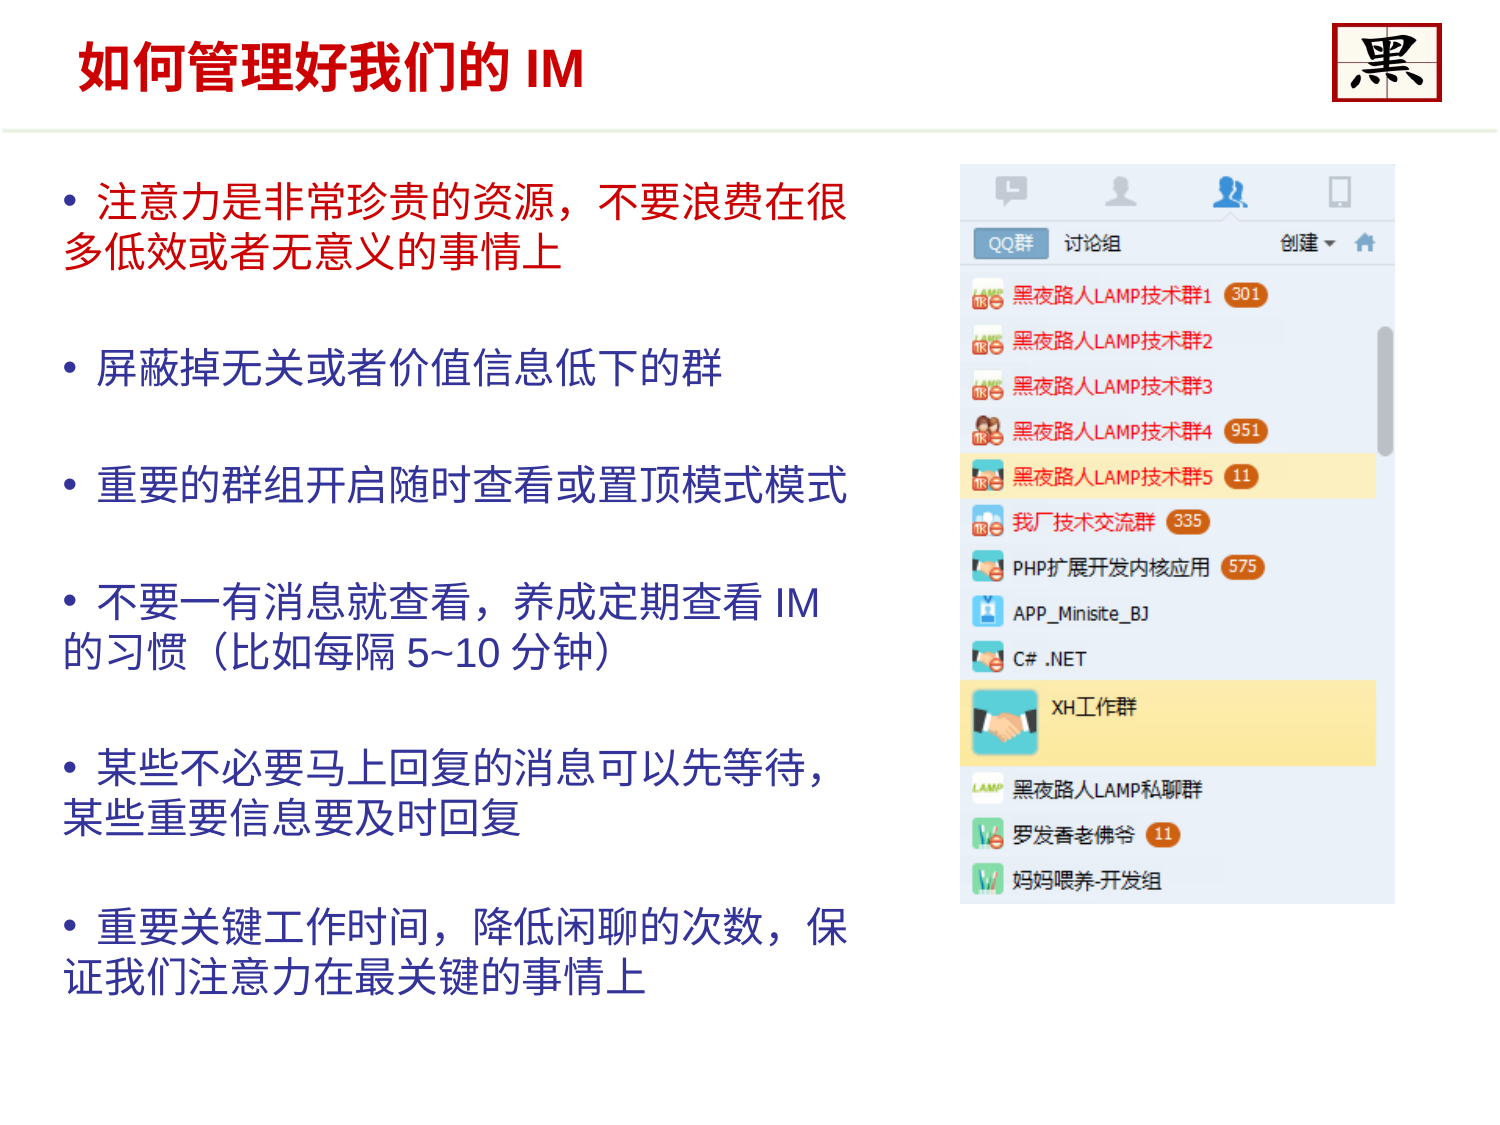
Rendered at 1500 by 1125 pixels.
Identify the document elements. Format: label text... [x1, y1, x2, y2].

subtitle 注意力是非常珍贵的资源，不要浪费在很多低效或者无意义的事情上 屏蔽掉无关或者价值信息低下的群 重要的群组开启随时查看或置顶模式模式 不要一有消息就查看，养成定期查看IM的习惯（比如每隔5~10分钟） 某些不必要马上回复的消息可以先等待，某些重要信息要及时回复 重要关键工作时间，降低闲聊的次数，保证我们注意力在最关键的事情上 [47, 109, 878, 1125]
title 如何管理好我们的IM [62, 18, 1223, 114]
picture [1, 1, 1499, 1124]
